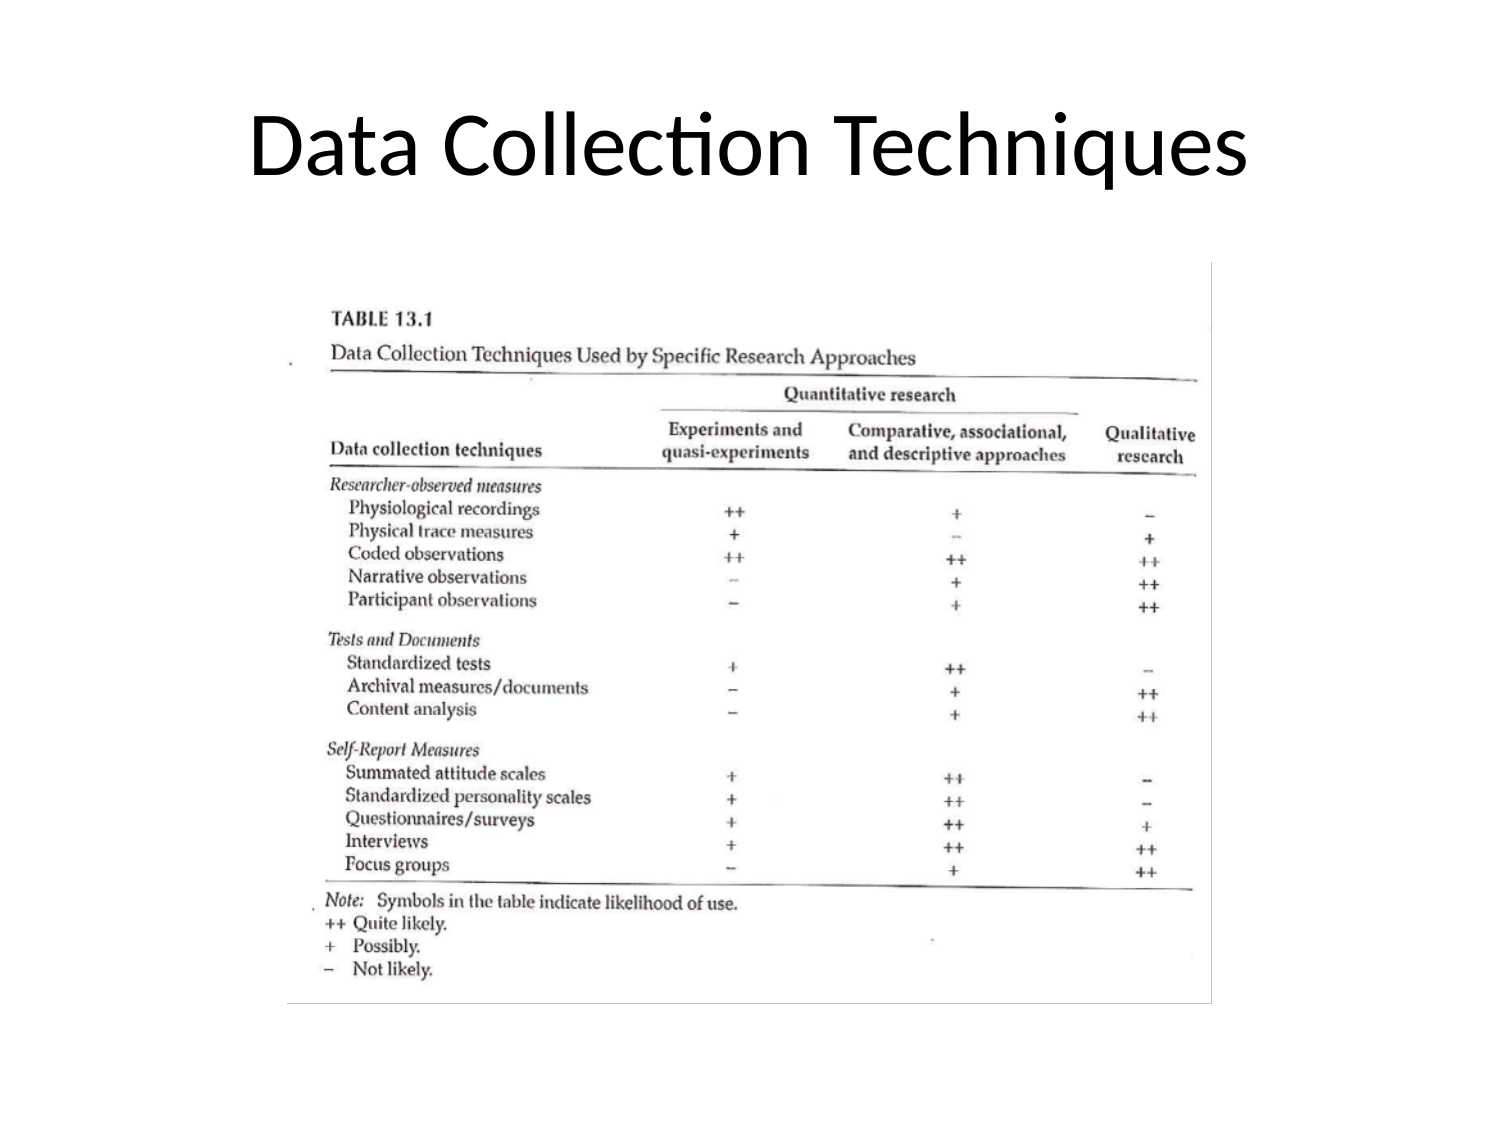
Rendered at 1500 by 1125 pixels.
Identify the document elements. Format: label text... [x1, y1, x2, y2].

picture [287, 262, 1213, 1005]
title Data Collection Techniques [75, 45, 1425, 233]
